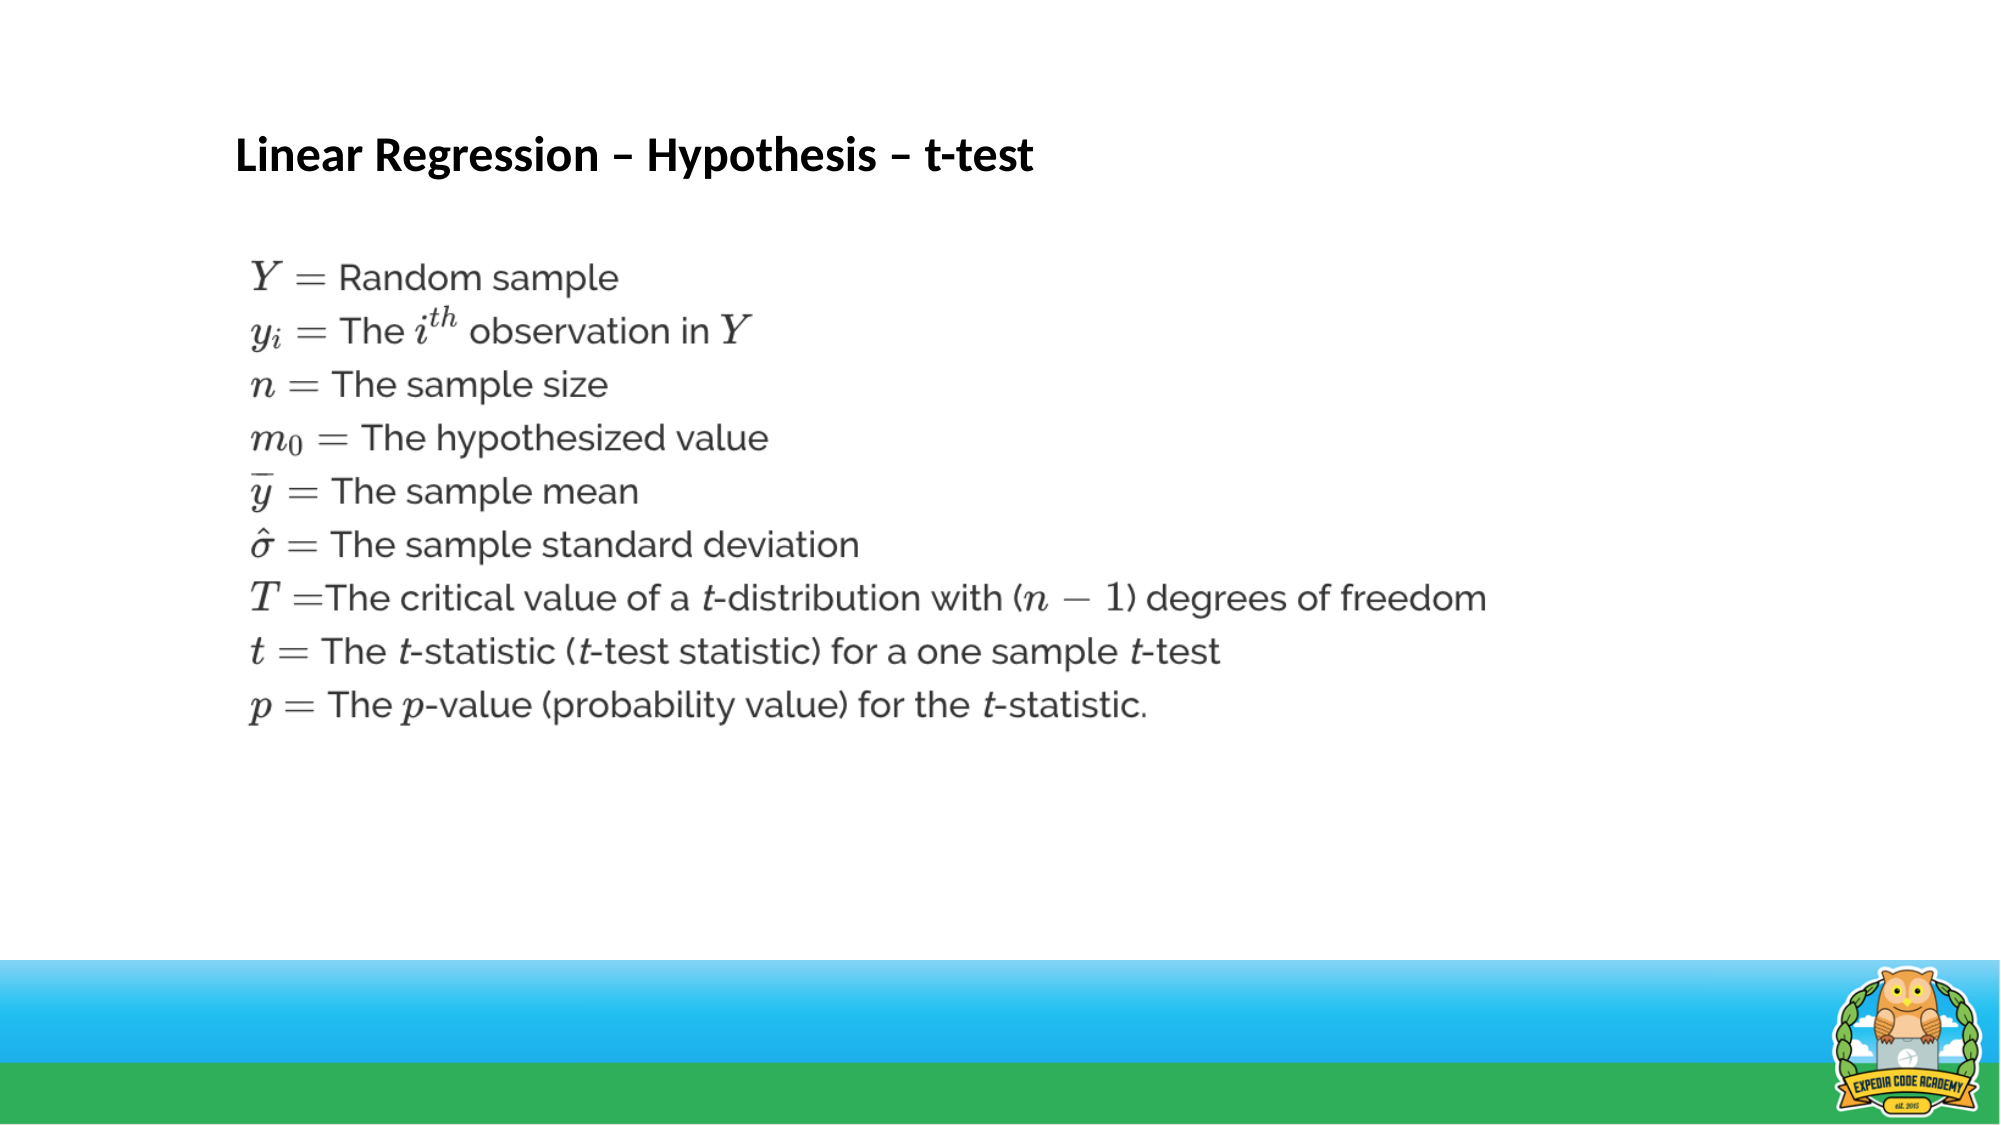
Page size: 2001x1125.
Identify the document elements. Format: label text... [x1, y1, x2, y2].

picture [0, 960, 2000, 1125]
picture [216, 232, 1612, 762]
text_box Linear Regression – Hypothesis – t-test [220, 114, 1051, 190]
